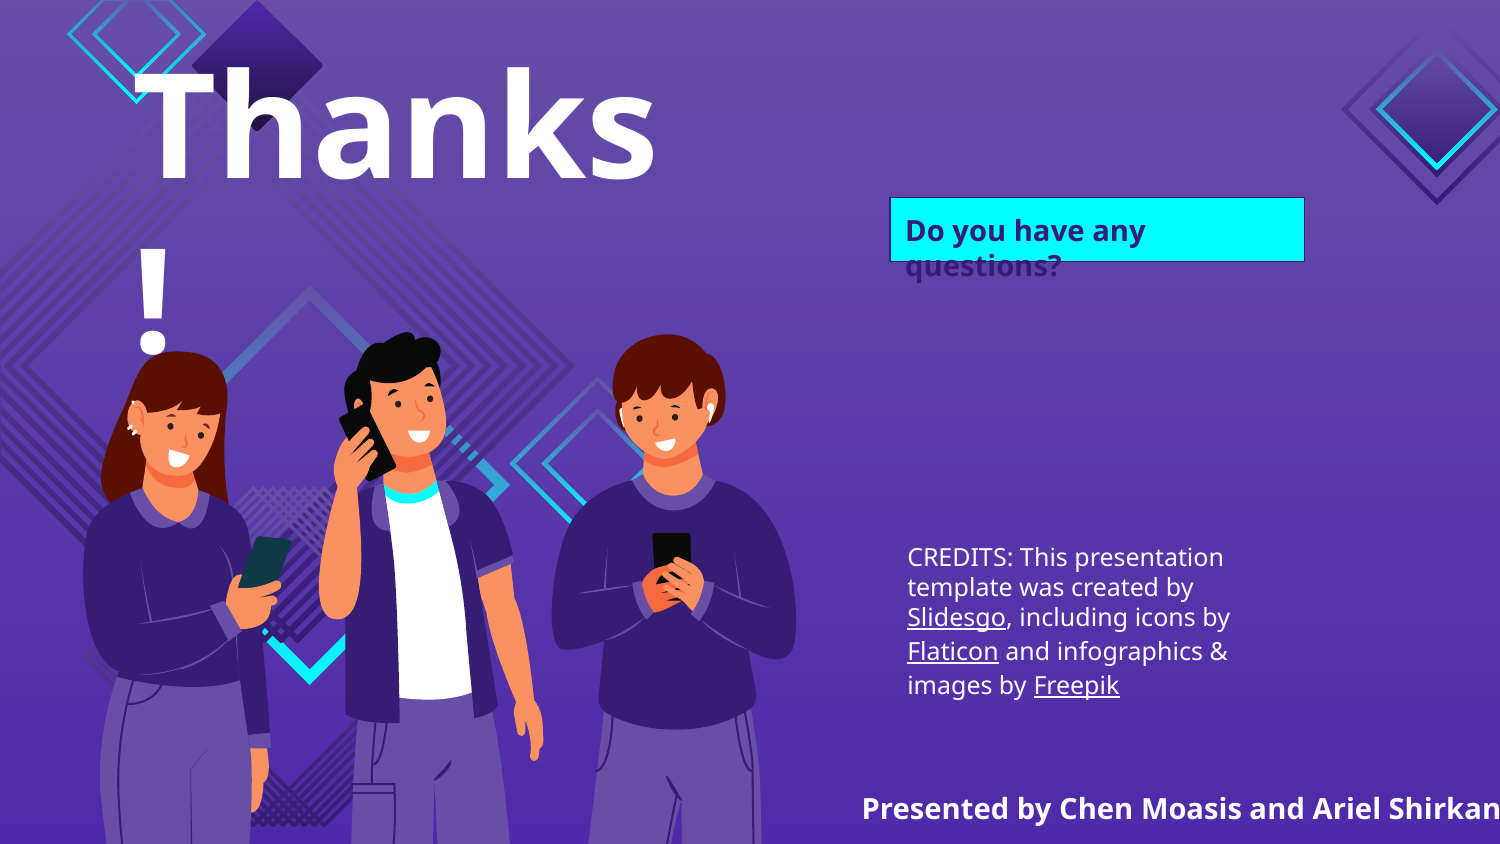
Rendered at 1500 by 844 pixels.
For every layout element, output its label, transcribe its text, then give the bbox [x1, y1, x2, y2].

text_box Do you have any questions? [890, 197, 1305, 262]
subtitle Presented by Chen Moasis and Ariel Shirkani [846, 775, 1500, 844]
title Thanks! [116, 140, 711, 276]
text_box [77, 331, 804, 844]
